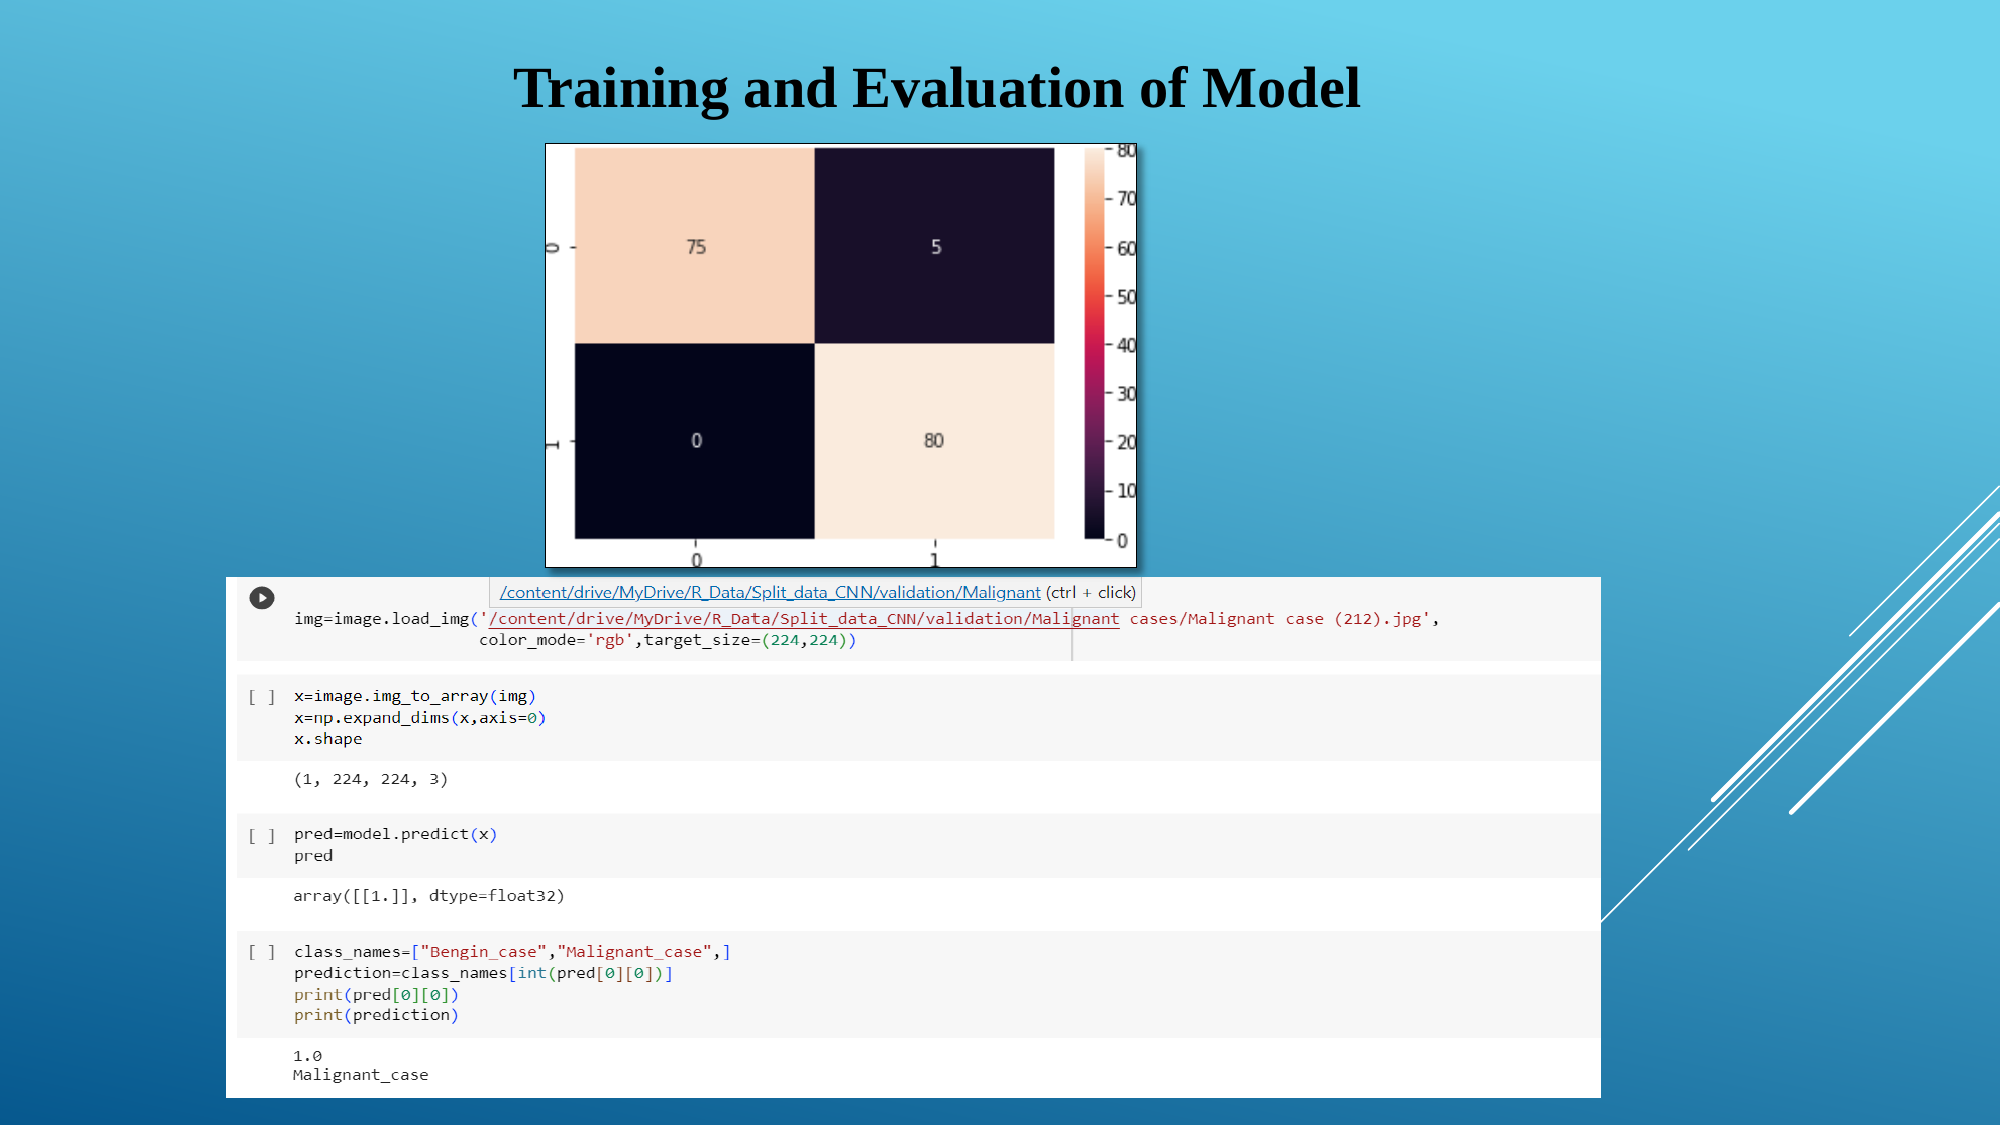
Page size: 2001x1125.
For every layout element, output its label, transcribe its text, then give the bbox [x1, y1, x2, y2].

text_box Training and Evaluation of Model [498, 41, 1502, 126]
picture [226, 576, 1601, 1098]
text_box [541, 140, 1151, 582]
